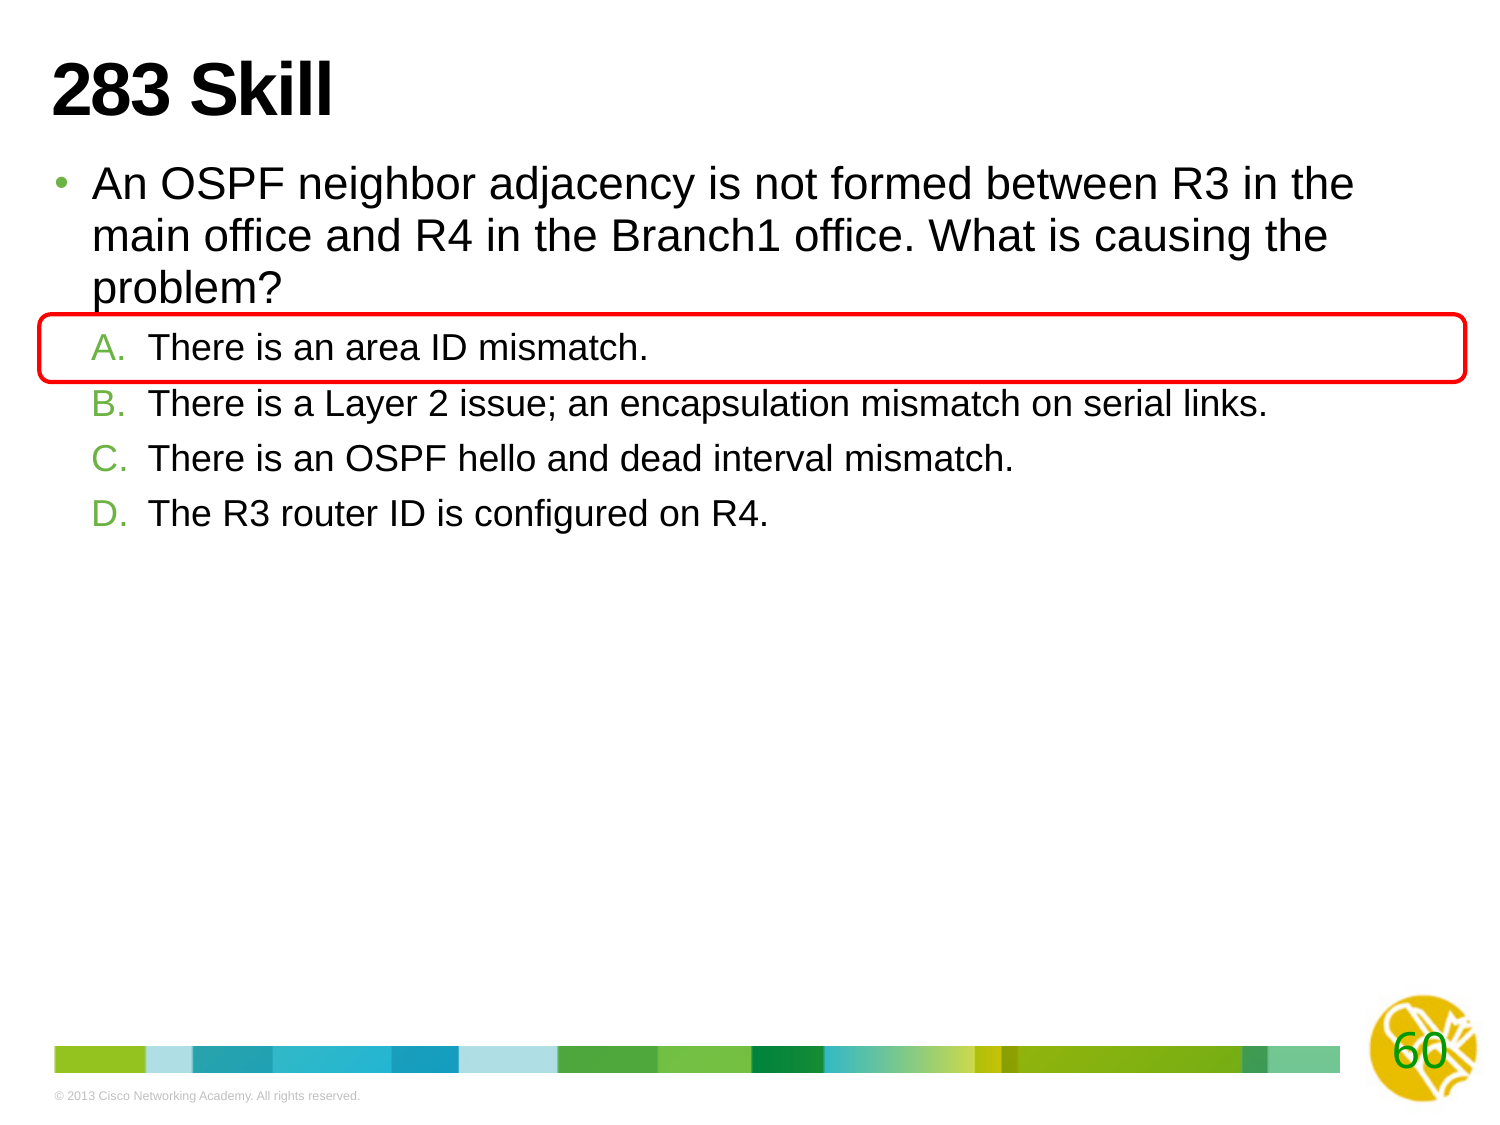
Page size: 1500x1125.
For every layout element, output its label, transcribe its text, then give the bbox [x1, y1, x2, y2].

picture [1398, 1049, 1413, 1065]
list An OSPF neighbor adjacency is not formed between R3 in the main office and R4 in the Branch1 office. What is causing the problem? There is an area ID mismatch. There is a Layer 2 issue; an encapsulation mismatch on serial links. There is an OSPF hello and dead interval mismatch. The R3 router ID is configured on R4. [39, 379, 1447, 1035]
list An OSPF neighbor adjacency is not formed between R3 in the main office and R4 in the Branch1 office. What is causing the problem? There is an area ID mismatch. There is a Layer 2 issue; an encapsulation mismatch on serial links. There is an OSPF hello and dead interval mismatch. The R3 router ID is configured on R4. [39, 149, 1447, 317]
text_box [37, 312, 1468, 385]
title 283 Skill [37, 24, 1447, 138]
picture [1427, 1036, 1442, 1065]
picture [54, 970, 1500, 1125]
